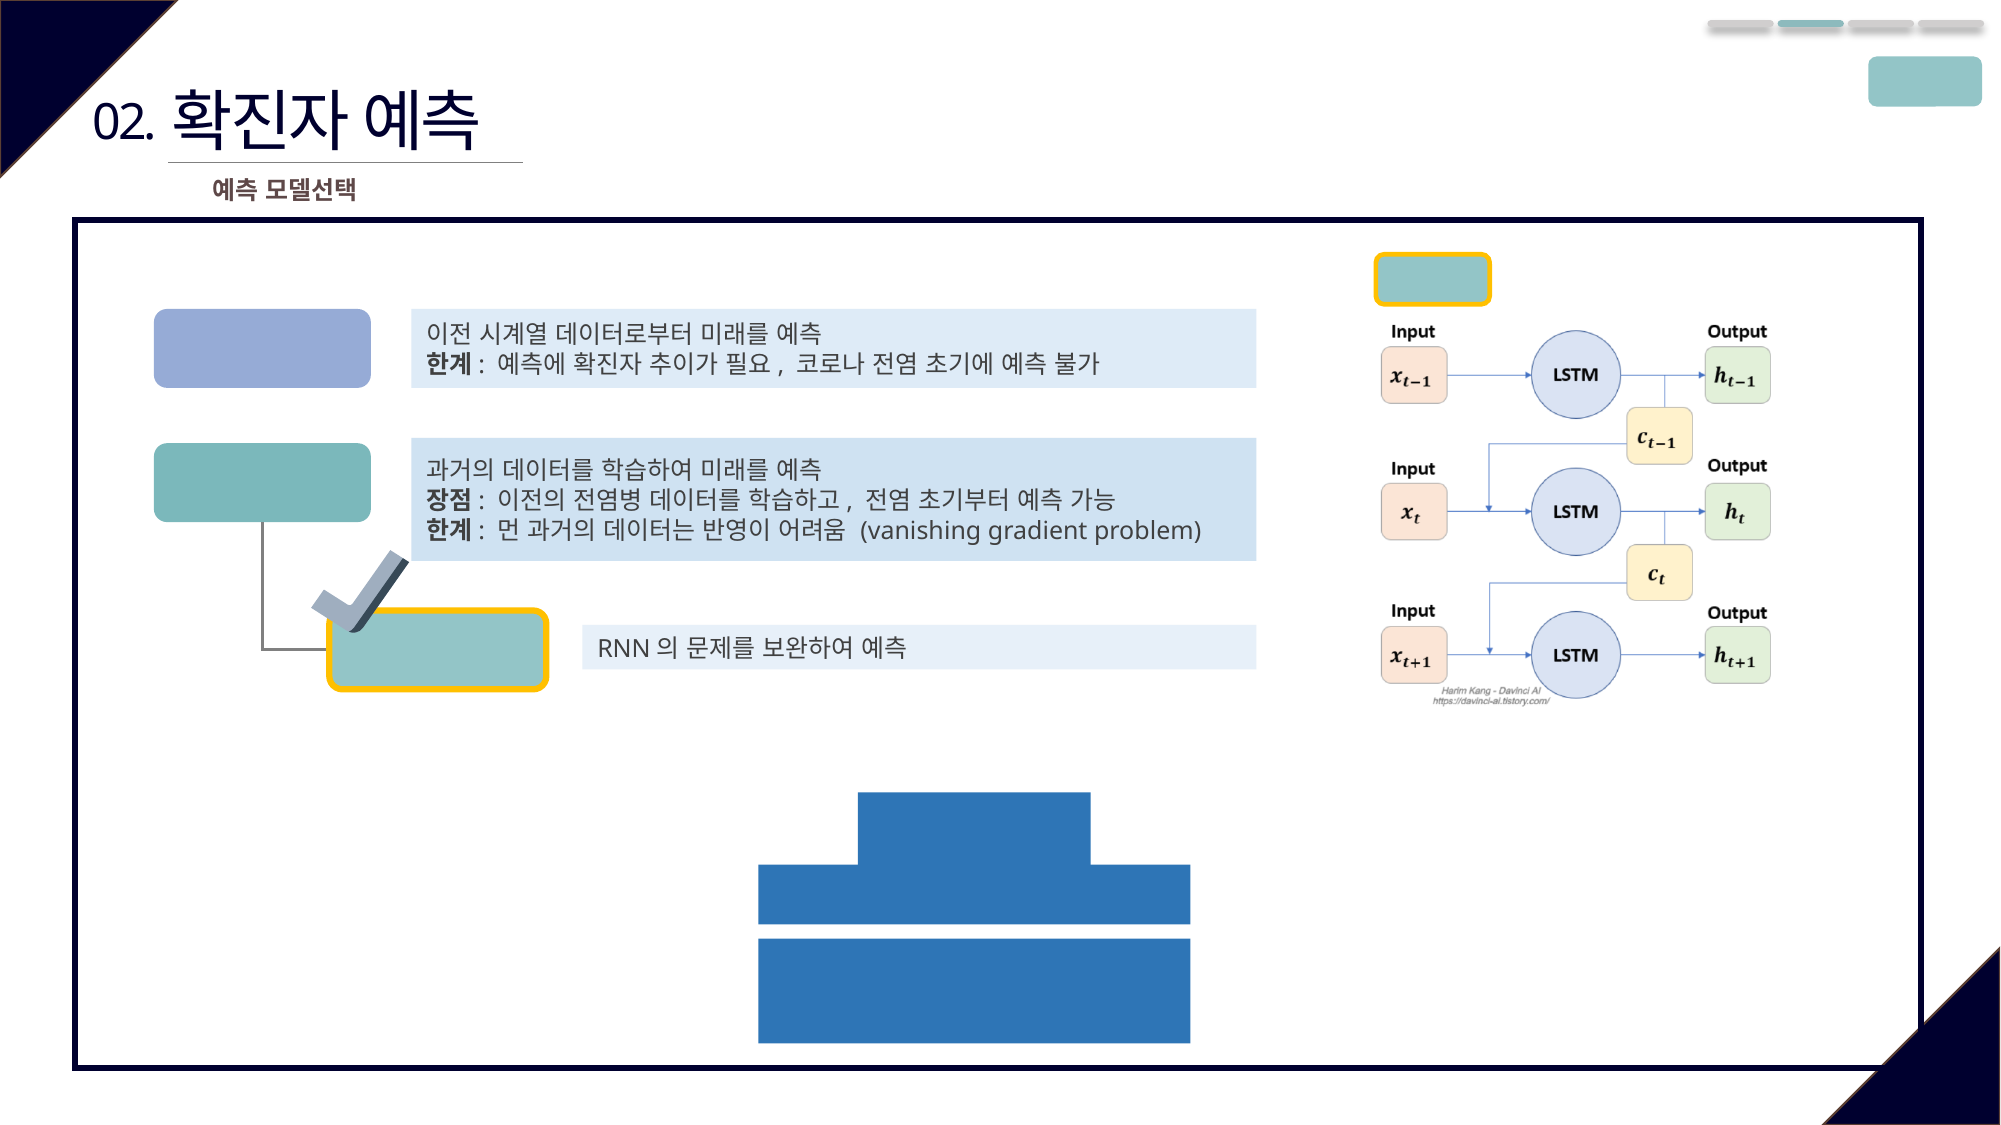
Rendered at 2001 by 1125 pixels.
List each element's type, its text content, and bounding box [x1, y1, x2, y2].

text_box LSTM [1867, 55, 1984, 108]
picture [1358, 308, 1792, 712]
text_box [231, 552, 360, 620]
text_box 확진자 예측 [156, 71, 498, 167]
text_box 02. [78, 81, 156, 157]
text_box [309, 556, 415, 631]
text_box 예측 모델선택 [197, 167, 494, 212]
text_box [74, 219, 1922, 1069]
